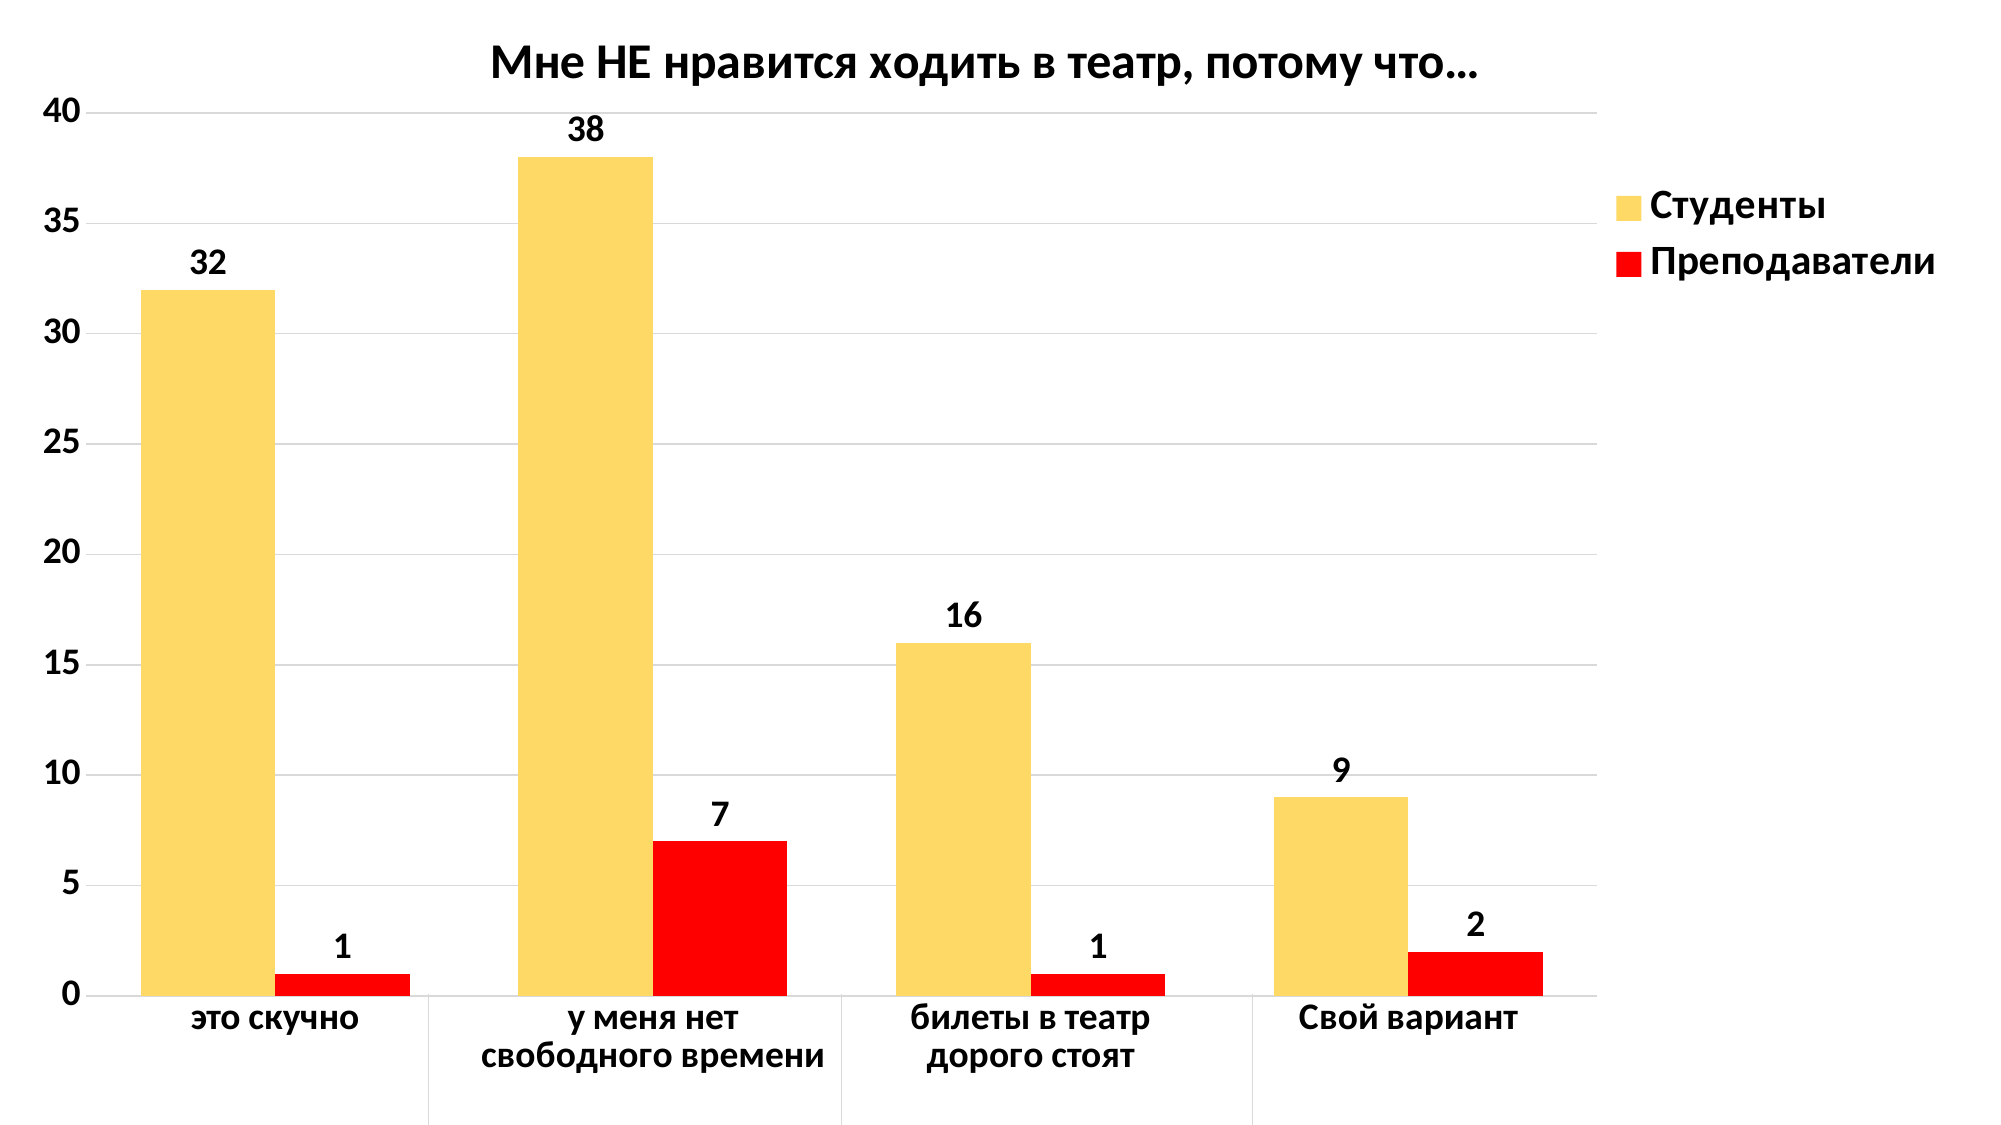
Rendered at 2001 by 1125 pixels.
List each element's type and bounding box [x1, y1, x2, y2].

chart [0, 0, 2000, 1125]
